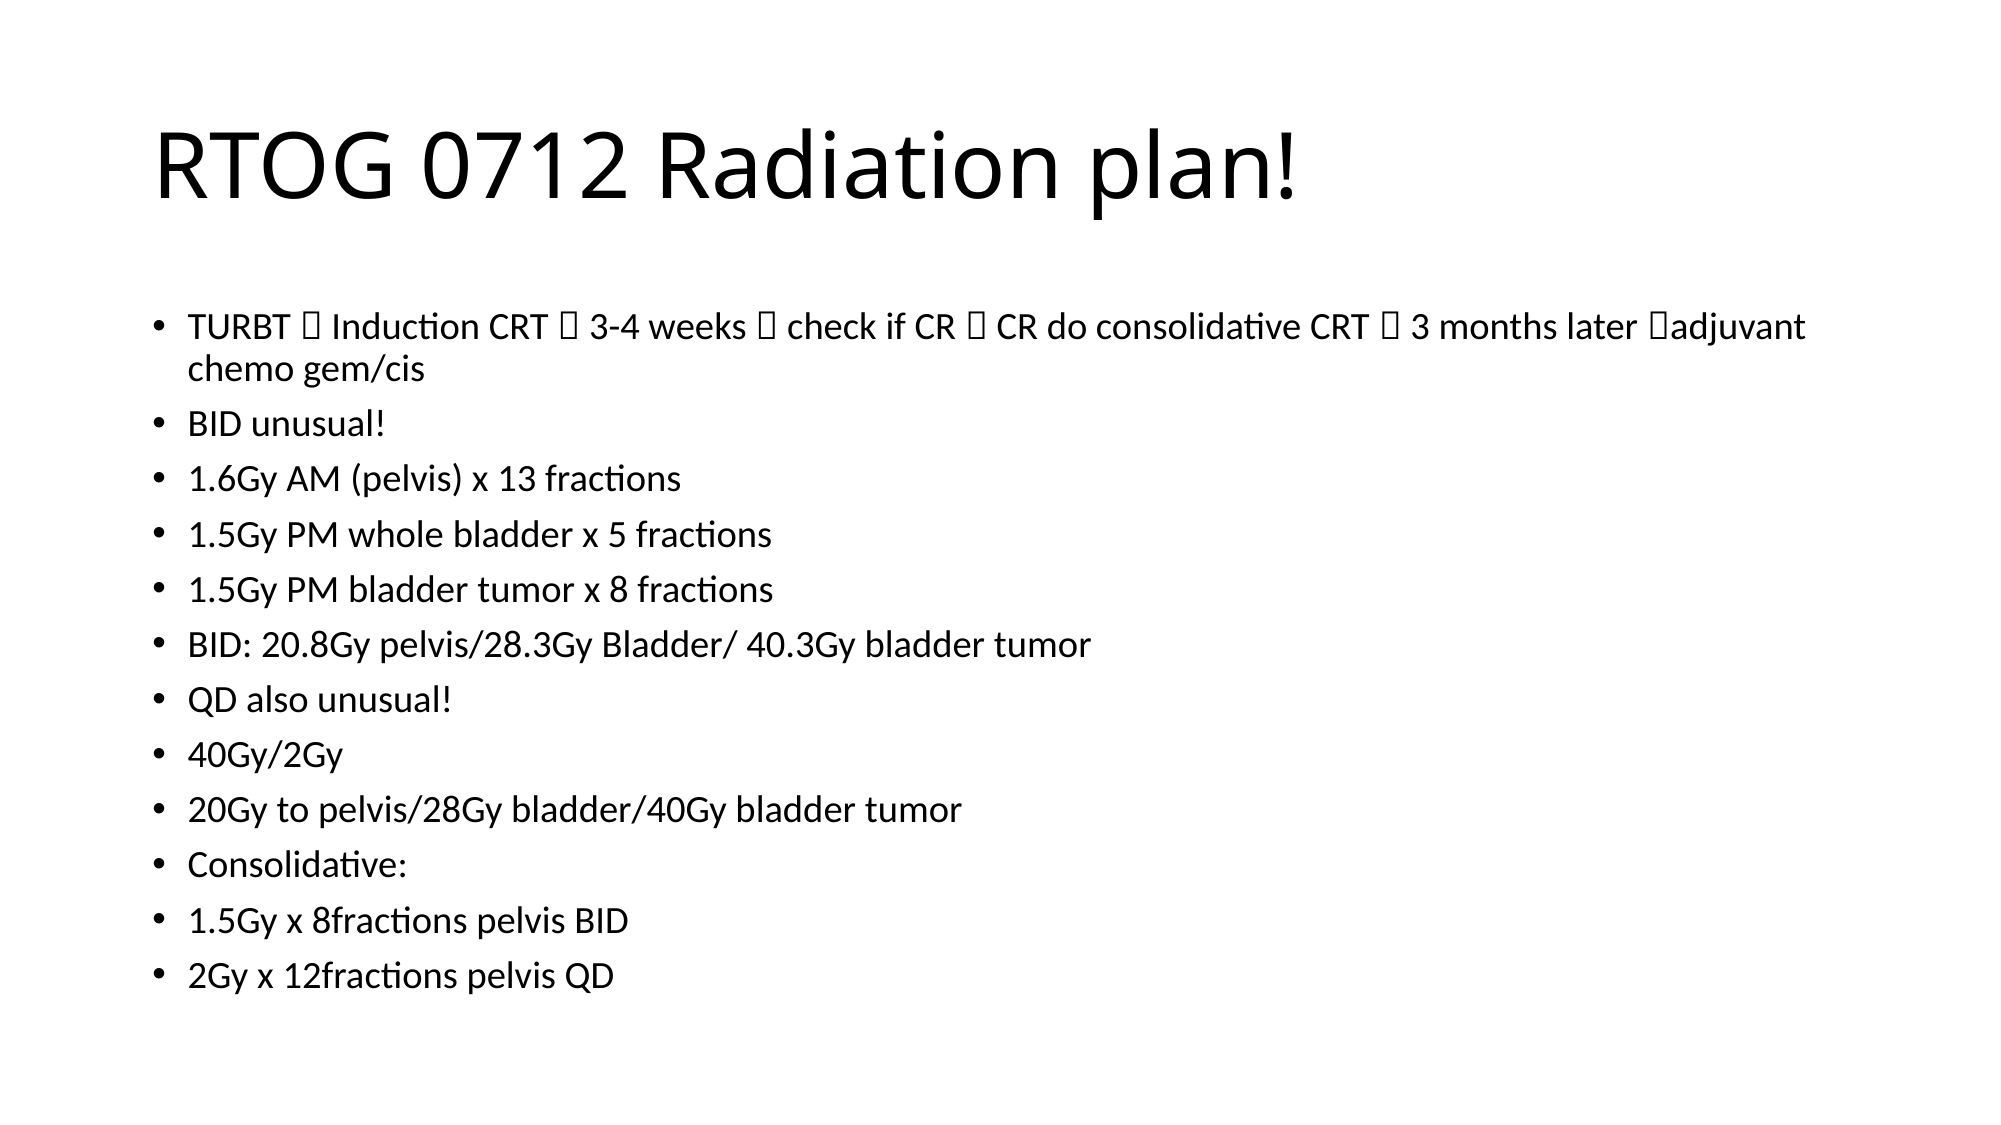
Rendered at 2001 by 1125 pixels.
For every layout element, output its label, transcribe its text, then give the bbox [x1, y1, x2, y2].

title RTOG 0712 Radiation plan! [137, 59, 1863, 278]
list TURBT  Induction CRT  3-4 weeks  check if CR  CR do consolidative CRT  3 months later adjuvant chemo gem/cis BID unusual! 1.6Gy AM (pelvis) x 13 fractions 1.5Gy PM whole bladder x 5 fractions 1.5Gy PM bladder tumor x 8 fractions BID: 20.8Gy pelvis/28.3Gy Bladder/ 40.3Gy bladder tumor QD also unusual! 40Gy/2Gy 20Gy to pelvis/28Gy bladder/40Gy bladder tumor Consolidative: 1.5Gy x 8fractions pelvis BID 2Gy x 12fractions pelvis QD [137, 299, 1863, 1014]
